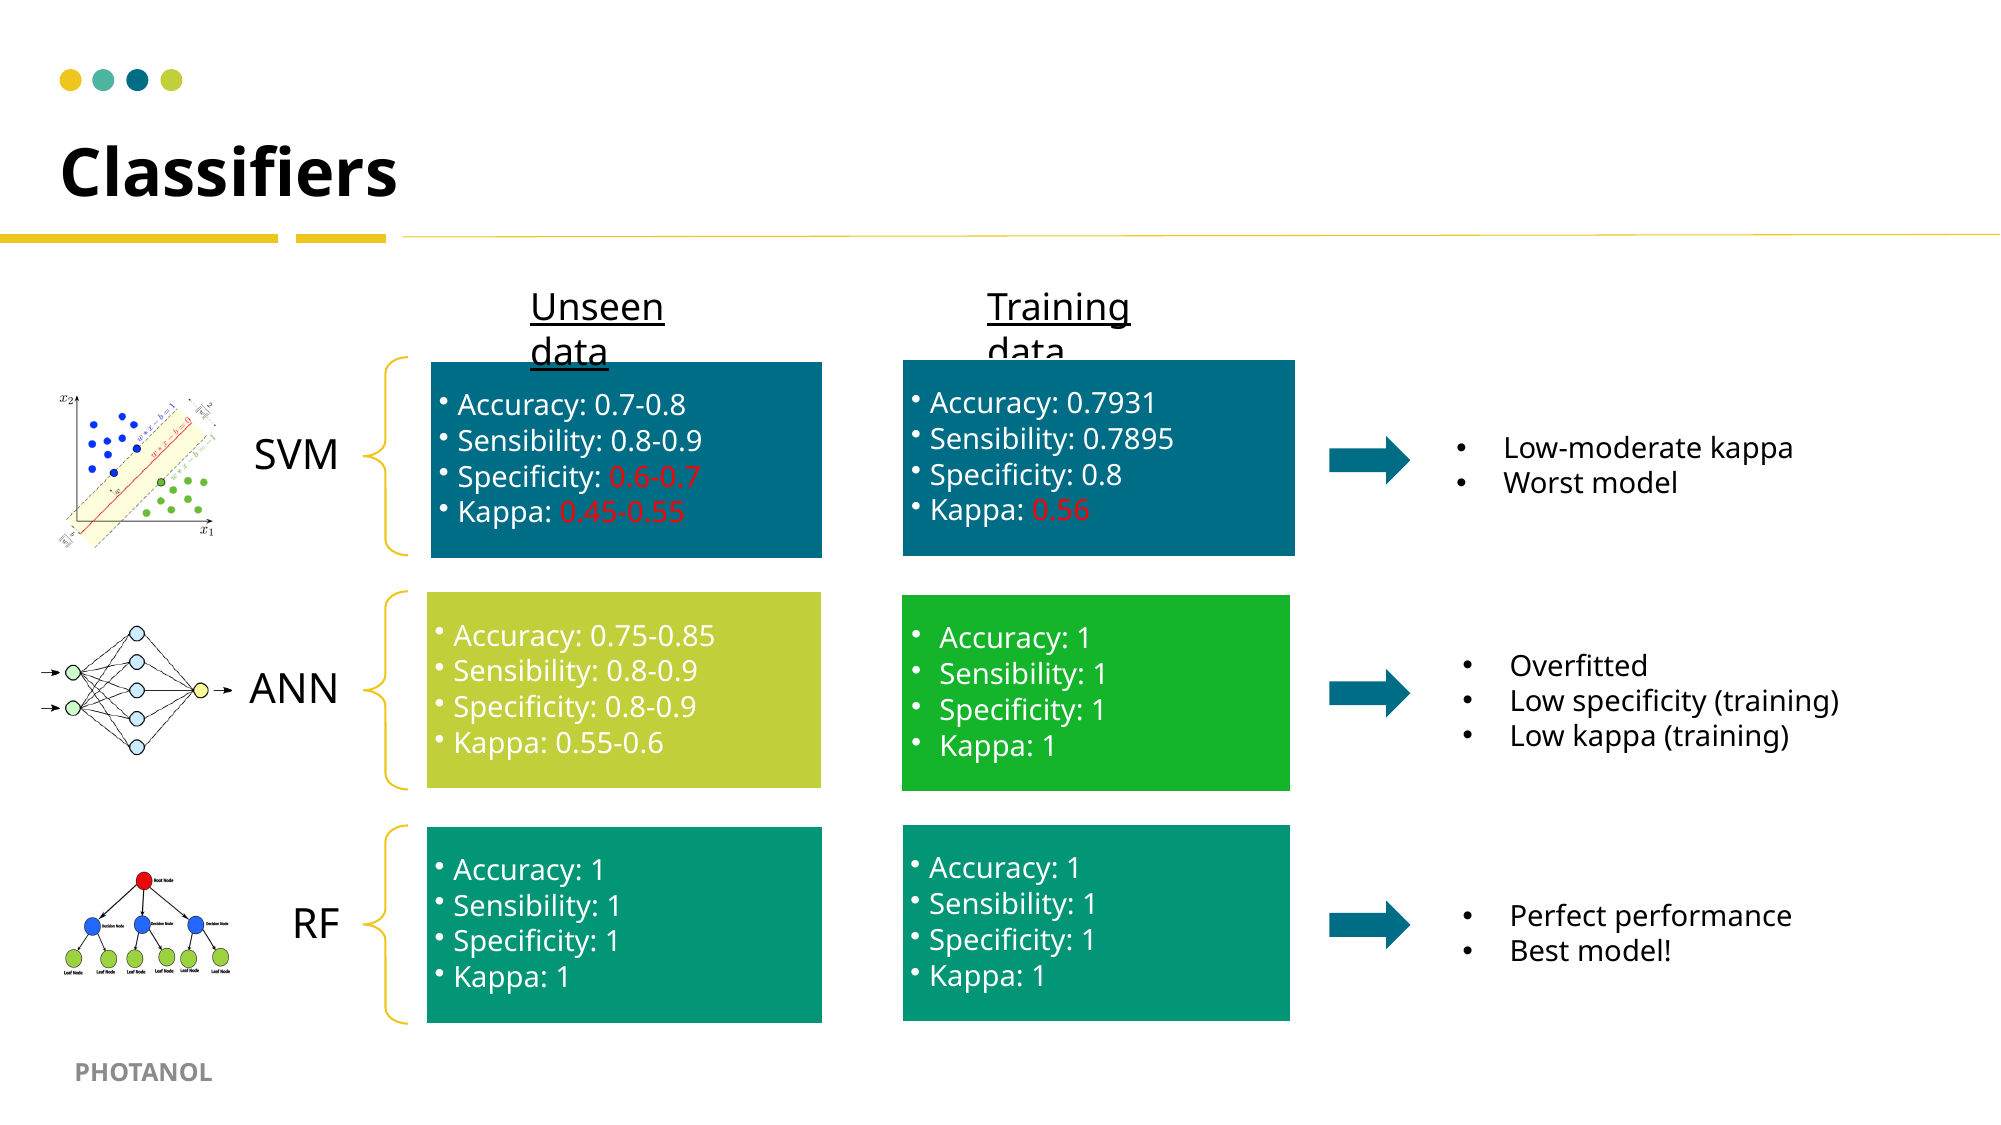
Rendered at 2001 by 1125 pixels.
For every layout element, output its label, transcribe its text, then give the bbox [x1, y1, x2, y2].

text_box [902, 358, 1296, 557]
text_box [1329, 900, 1411, 950]
title classifiers [59, 40, 1941, 211]
text_box Overfitted Low specificity (training) Low kappa (training) [1447, 639, 1976, 760]
text_box [1329, 435, 1411, 485]
picture [30, 619, 243, 761]
text_box Unseen data [515, 275, 763, 352]
text_box Low-moderate kappa Worst model [1441, 387, 1969, 547]
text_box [901, 824, 1292, 1023]
picture [59, 869, 233, 984]
text_box Perfect performance Best model! [1448, 890, 1990, 975]
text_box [901, 594, 1292, 793]
text_box [1329, 668, 1411, 718]
picture [57, 394, 216, 549]
text_box Training data [972, 275, 1220, 358]
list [30, 352, 931, 1029]
